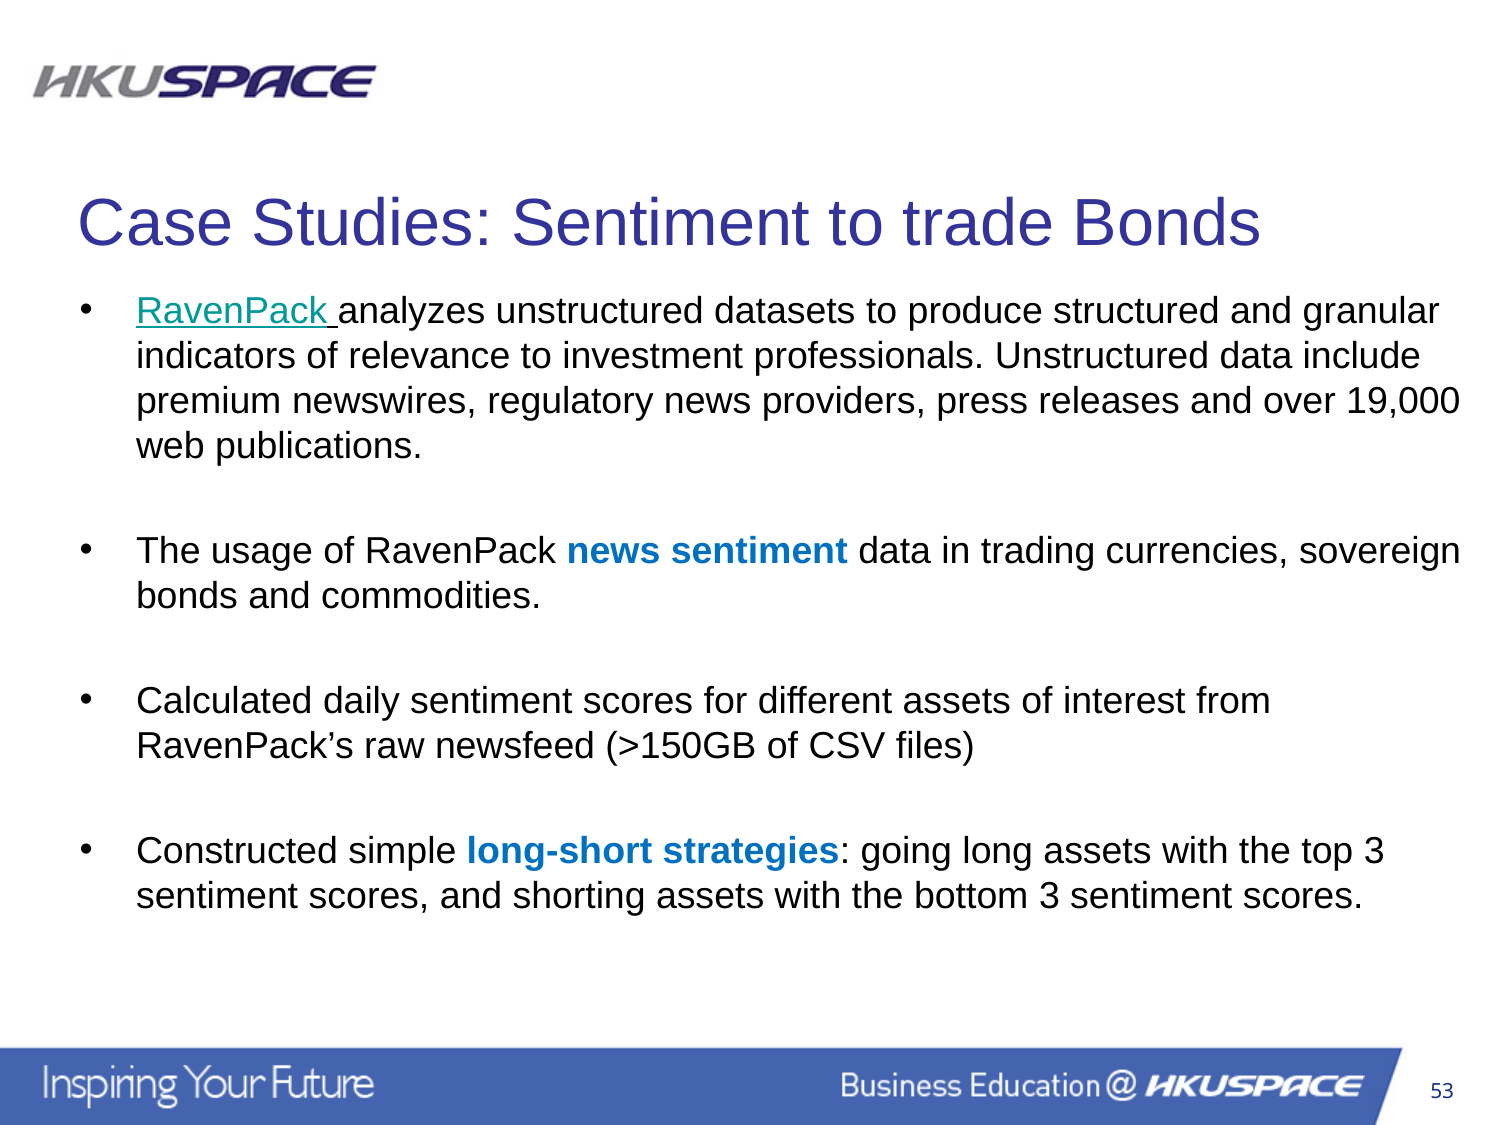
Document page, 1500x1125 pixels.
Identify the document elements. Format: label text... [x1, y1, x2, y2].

slide_number 53 [1415, 1070, 1499, 1125]
picture [0, 0, 1500, 1125]
title Case Studies: Sentiment to trade Bonds [62, 101, 1388, 266]
text_box RavenPack analyzes unstructured datasets to produce structured and granular indicators of relevance to investment professionals. Unstructured data include premium newswires, regulatory news providers, press releases and over 19,000 web publications. The usage of RavenPack news sentiment data in trading currencies, sovereign bonds and commodities. Calculated daily sentiment scores for different assets of interest from RavenPack’s raw newsfeed (>150GB of CSV files) Constructed simple long-short strategies: going long assets with the top 3 sentiment scores, and shorting assets with the bottom 3 sentiment scores. [64, 278, 1483, 1047]
